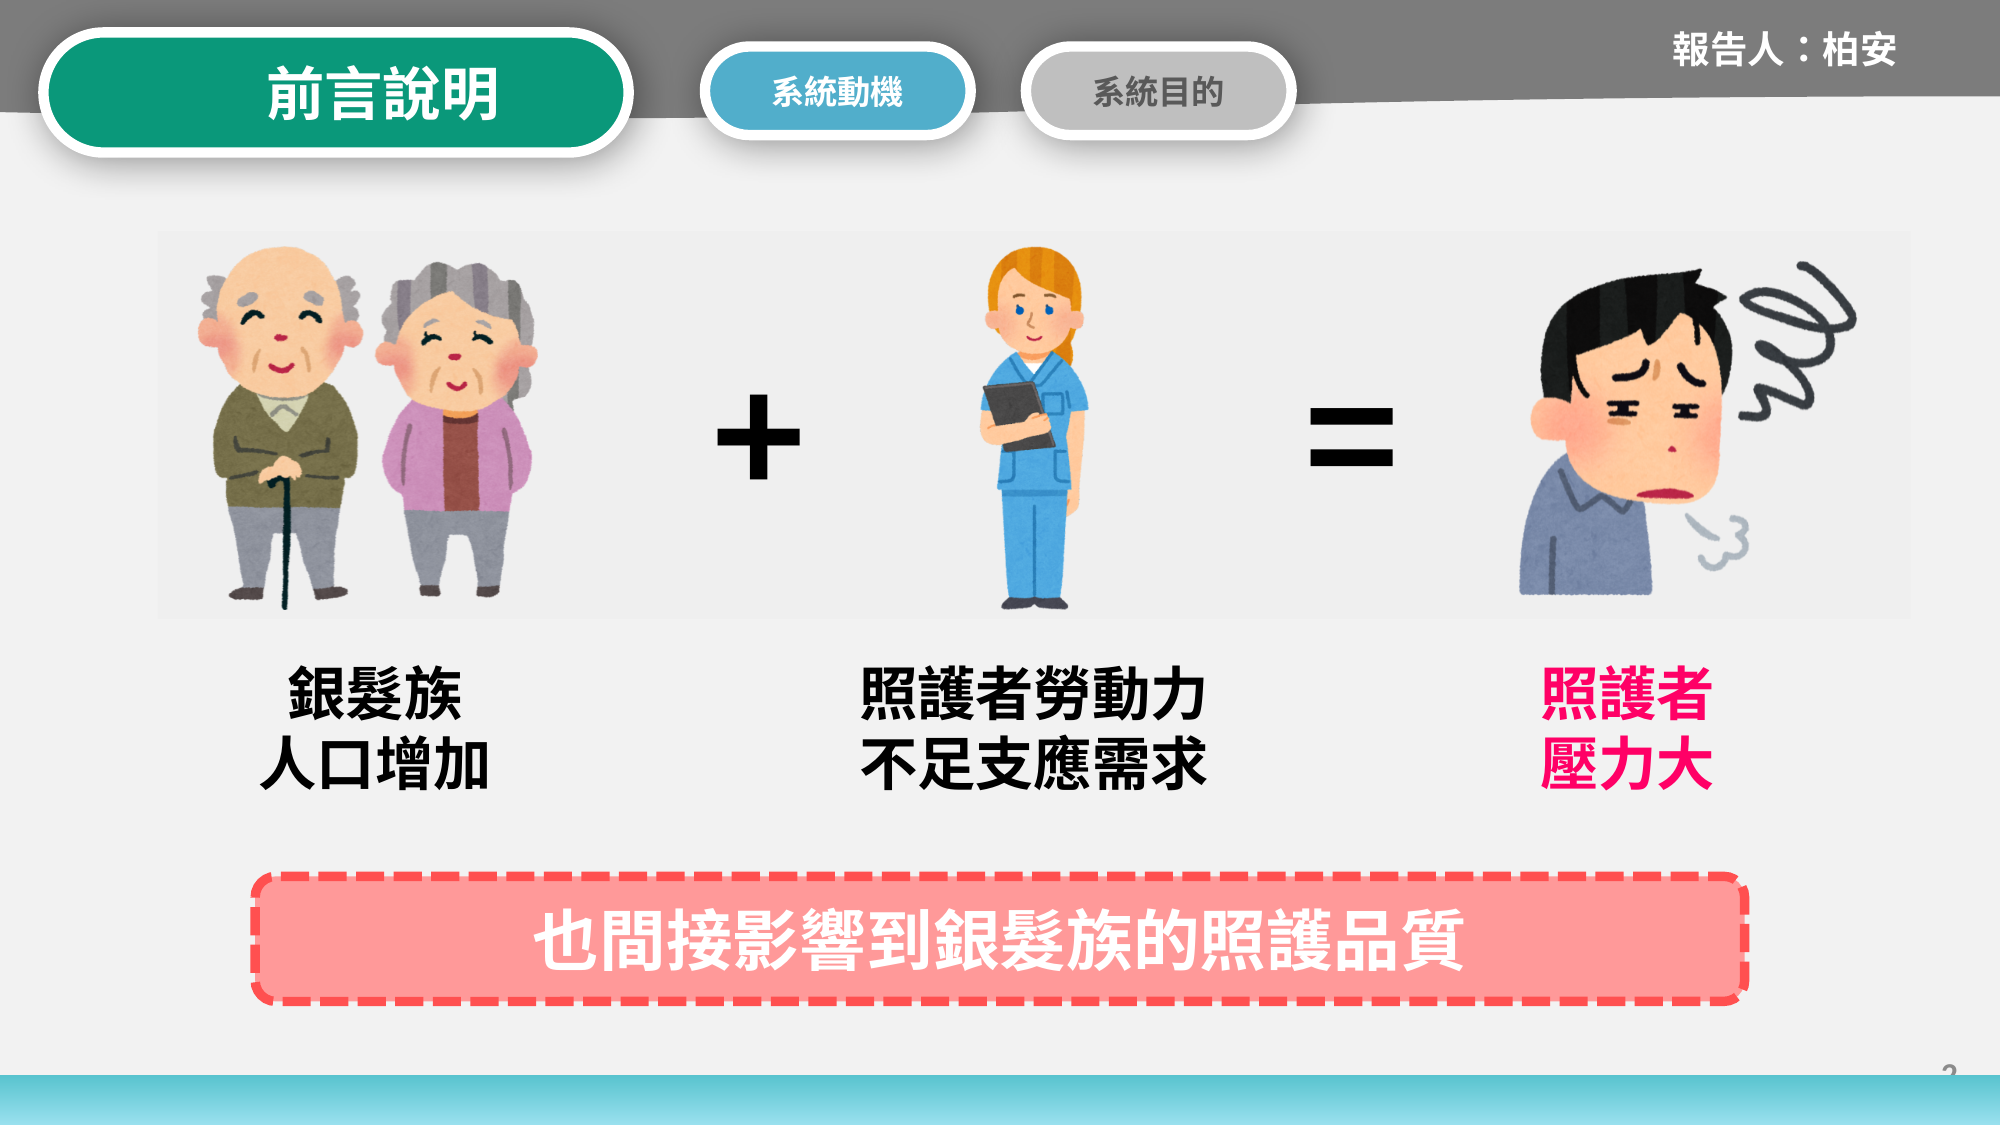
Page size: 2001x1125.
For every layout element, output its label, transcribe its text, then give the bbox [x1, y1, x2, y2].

text_box [0, 1075, 2000, 1125]
text_box 照護者勞動力 不足支應需求 [844, 649, 1224, 805]
text_box 系統動機 [703, 45, 972, 137]
slide_number 2 [1522, 1042, 1973, 1103]
text_box 報告人：柏安 [1658, 18, 1913, 78]
text_box 系統目的 [1024, 45, 1293, 137]
text_box 銀髮族 人口增加 [243, 649, 507, 805]
text_box 前言說明 [42, 31, 630, 154]
picture [157, 231, 1911, 619]
text_box 也間接影響到銀髮族的照護品質 [254, 875, 1746, 1003]
text_box [0, 0, 2000, 120]
text_box 照護者 壓力大 [1525, 649, 1730, 805]
